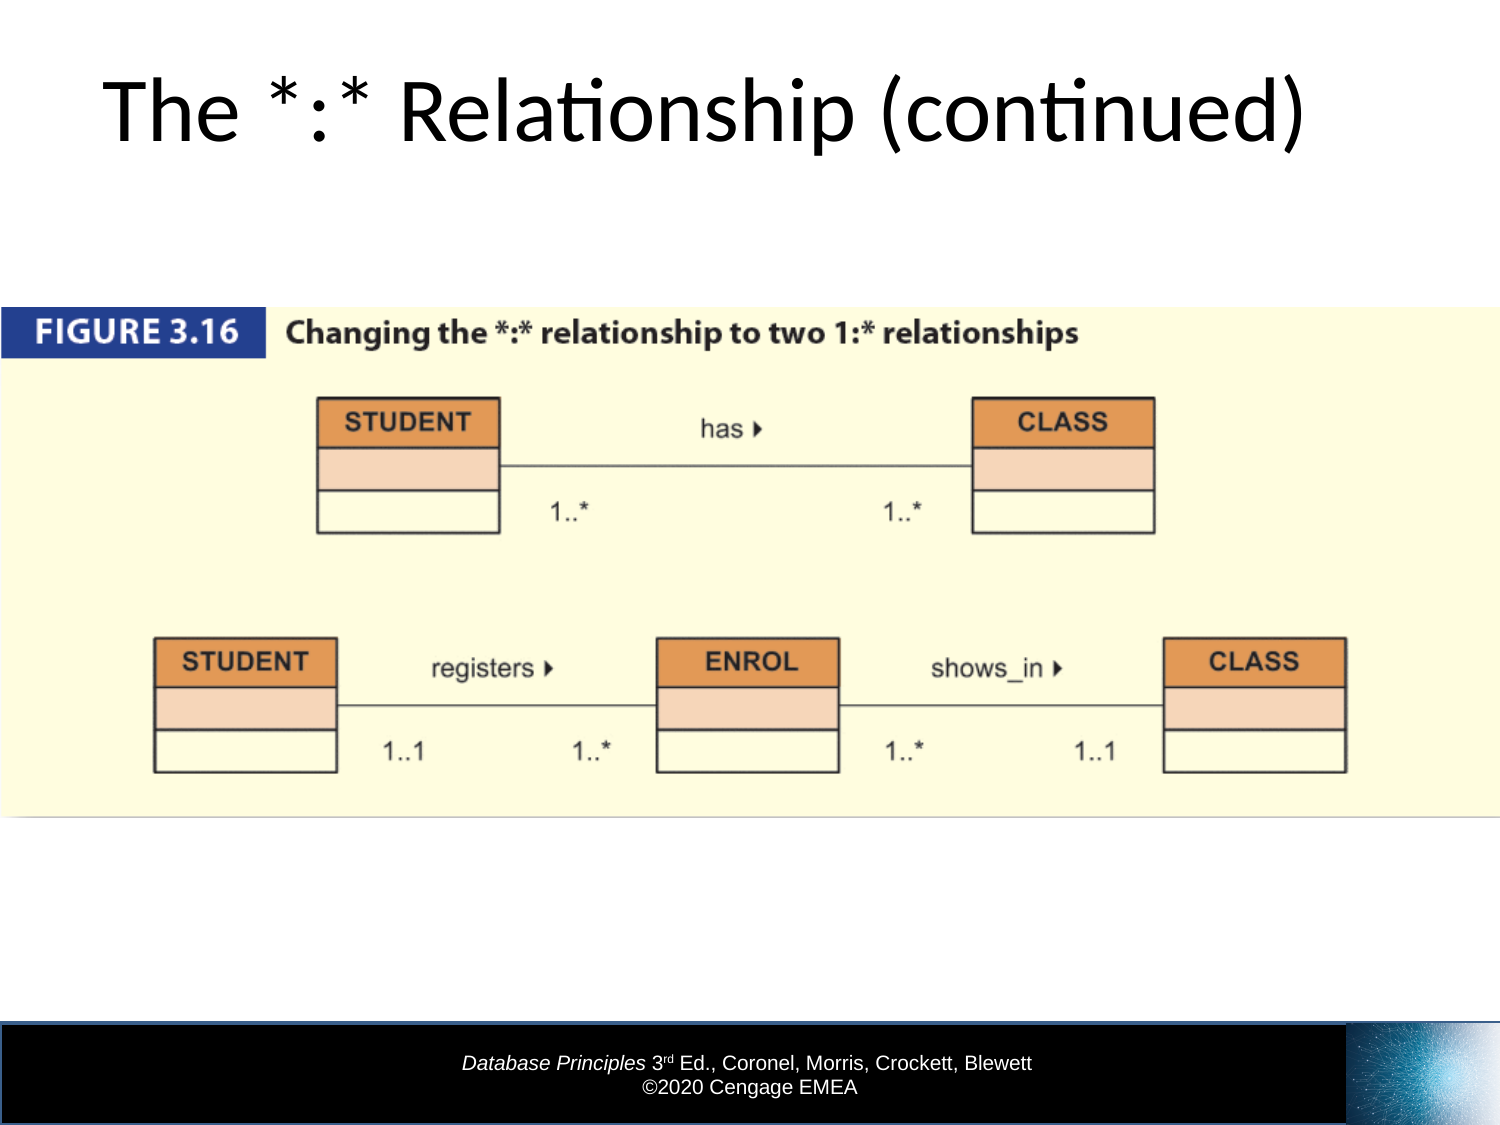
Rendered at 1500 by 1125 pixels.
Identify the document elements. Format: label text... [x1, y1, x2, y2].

title The *:* Relationship (continued) [68, 42, 1344, 168]
footer [62, 1037, 1325, 1080]
picture [0, 307, 1500, 818]
picture [1346, 1023, 1500, 1125]
